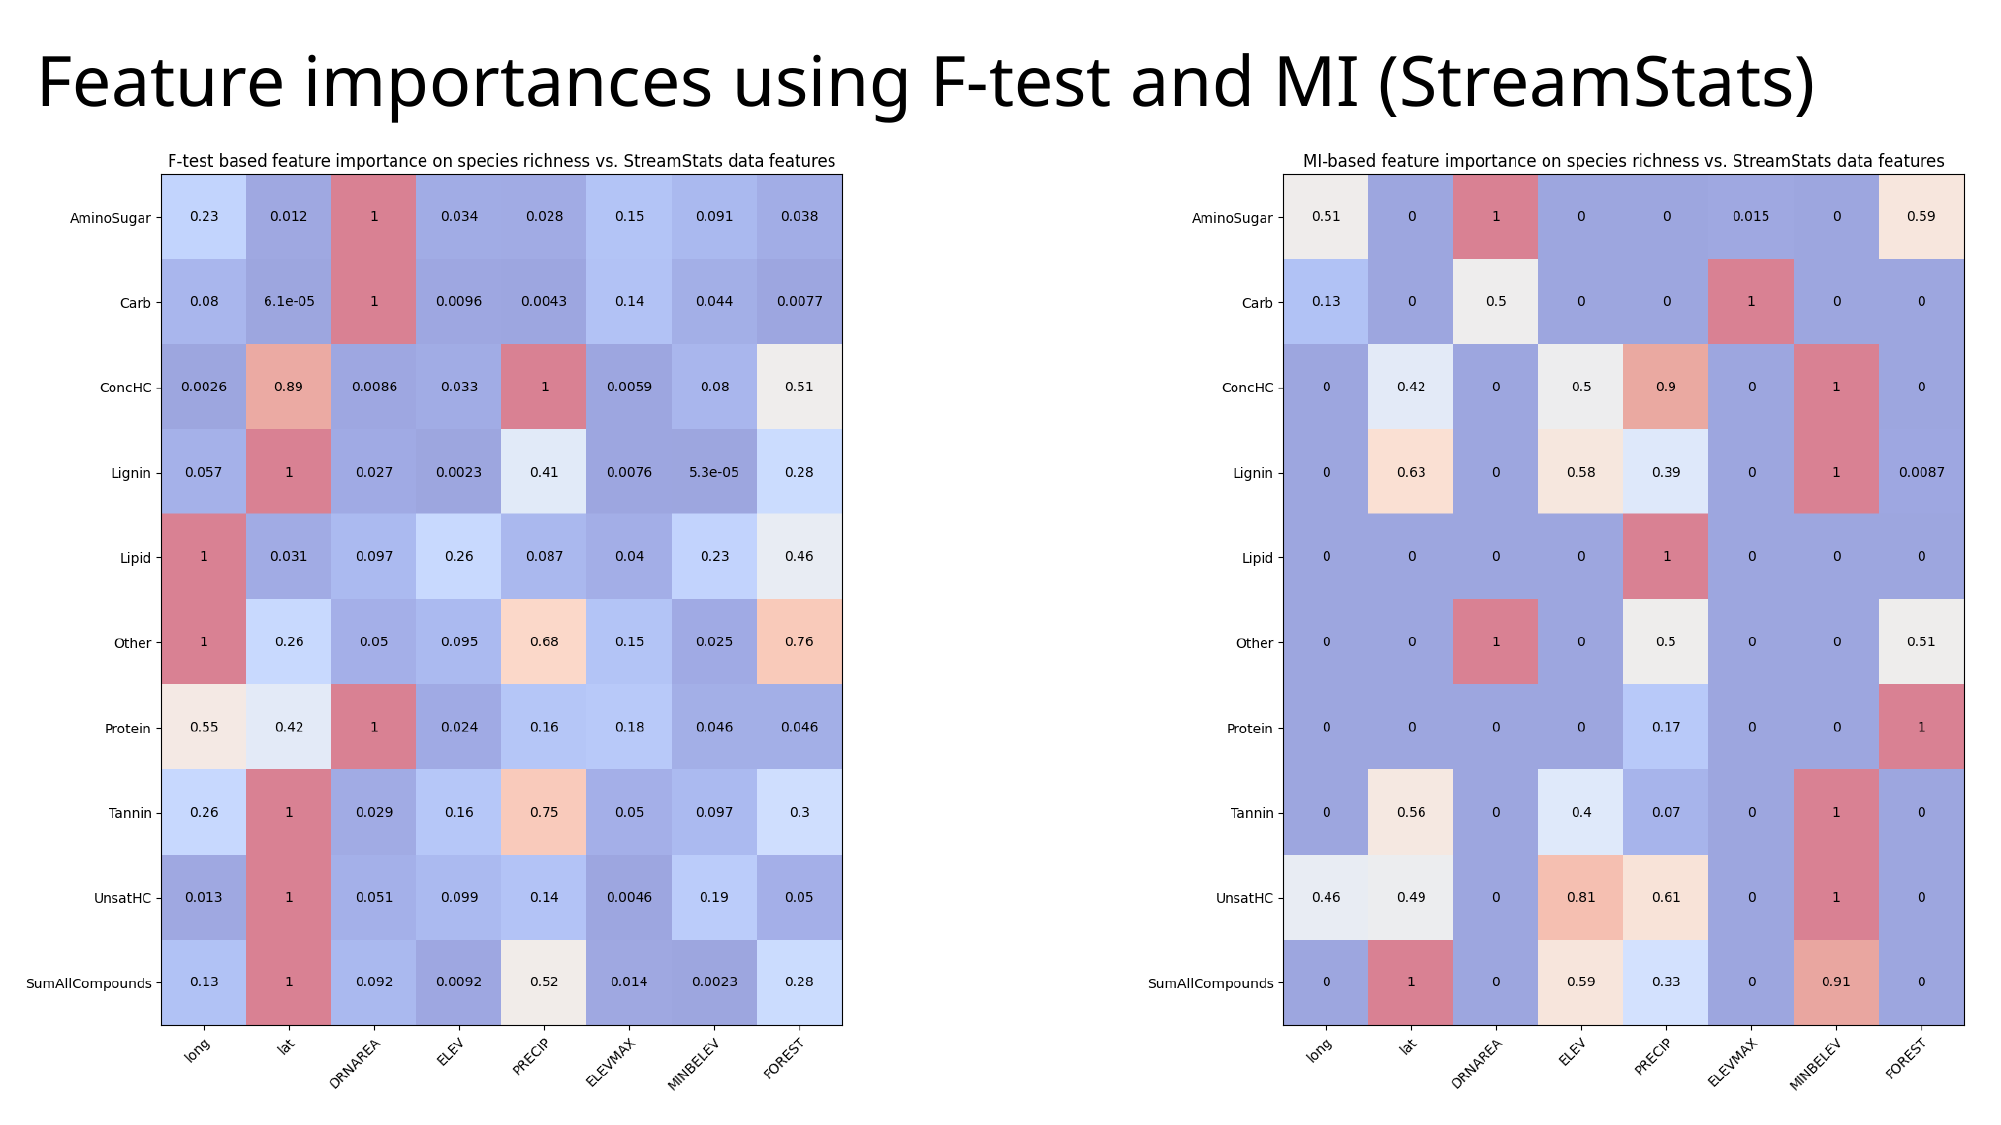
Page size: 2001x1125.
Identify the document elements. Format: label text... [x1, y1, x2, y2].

title Feature importances using F-test and MI (StreamStats) [21, 18, 1979, 150]
picture [1139, 138, 1979, 1107]
picture [21, 138, 852, 1107]
